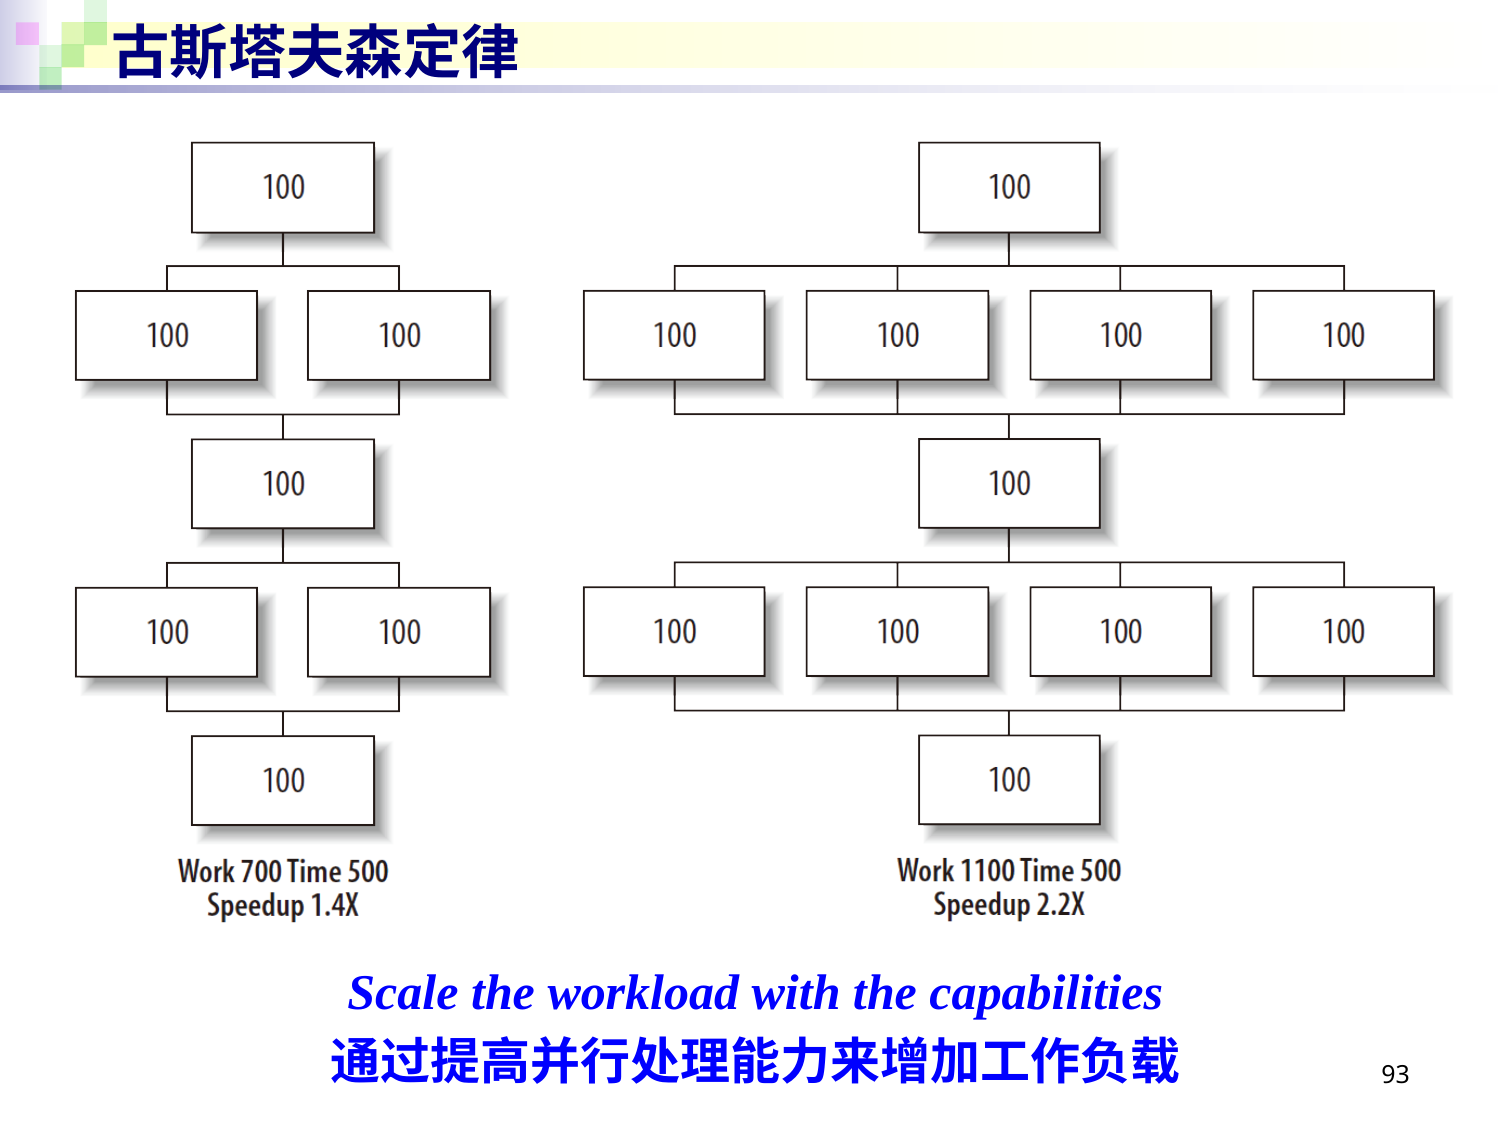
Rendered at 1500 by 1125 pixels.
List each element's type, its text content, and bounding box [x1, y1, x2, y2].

slide_number 93 [1353, 1024, 1426, 1101]
picture [572, 134, 1461, 927]
text_box Scale the workload with the capabilities 通过提高并行处理能力来增加工作负载 [159, 952, 1353, 1114]
title 古斯塔夫森定律 [96, 6, 1448, 94]
picture [64, 134, 514, 929]
